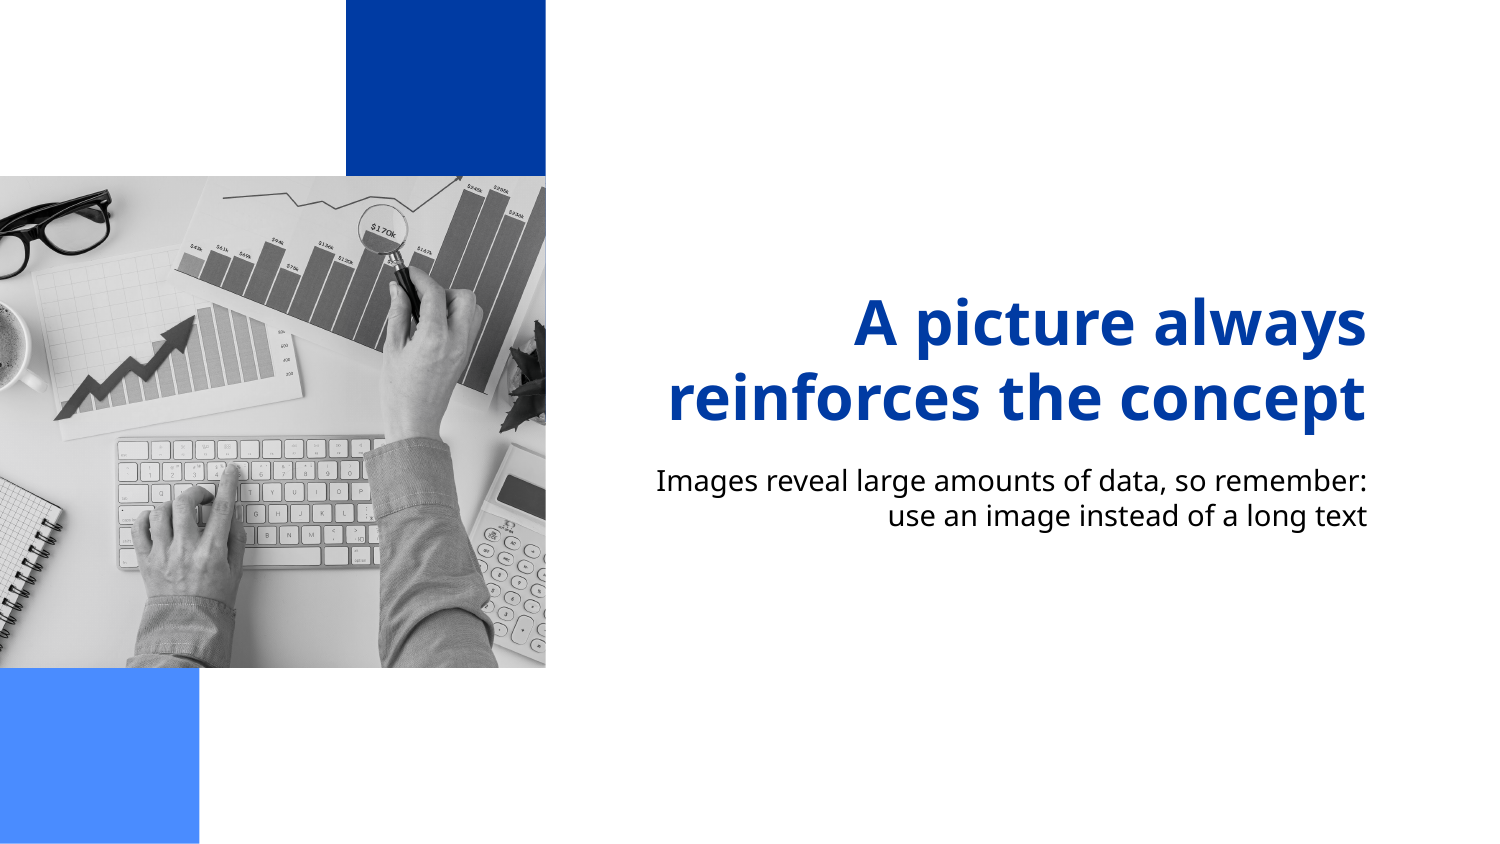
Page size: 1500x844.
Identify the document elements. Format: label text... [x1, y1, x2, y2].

title A picture always reinforces the concept [611, 267, 1383, 447]
picture [0, 176, 546, 668]
subtitle Images reveal large amounts of data, so remember: use an image instead of a long text [611, 447, 1383, 589]
